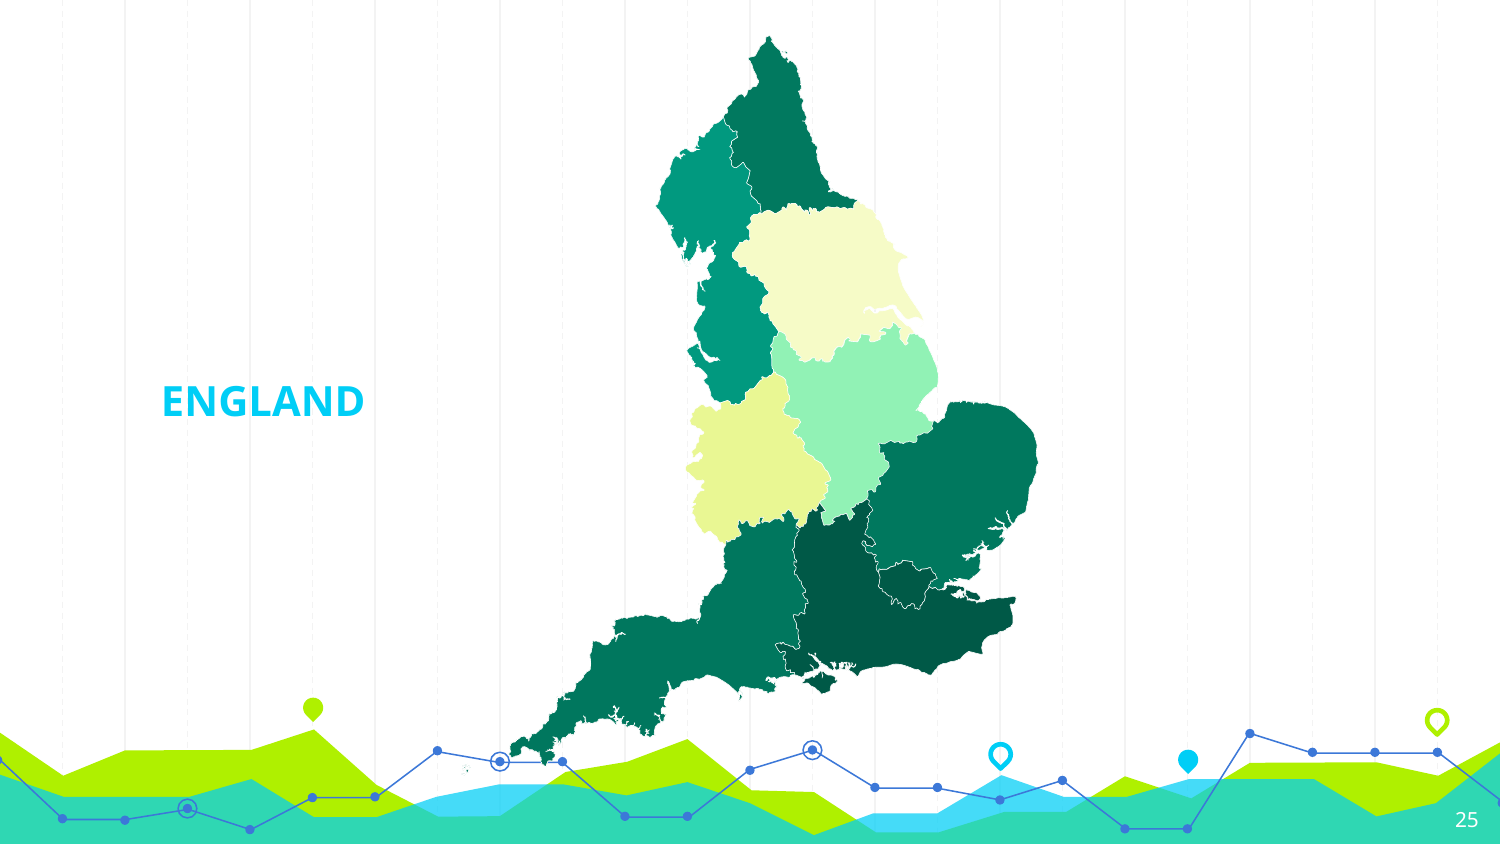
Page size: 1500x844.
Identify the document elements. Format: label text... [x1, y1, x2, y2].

text_box [685, 371, 831, 546]
slide_number 25 [1403, 791, 1494, 844]
text_box [723, 35, 858, 213]
text_box [461, 763, 471, 776]
text_box [776, 498, 1017, 695]
text_box [863, 400, 1039, 589]
title ENGLAND [90, 362, 437, 440]
text_box [655, 117, 778, 404]
text_box [508, 509, 809, 767]
text_box [732, 200, 924, 362]
text_box [878, 560, 938, 609]
text_box [770, 322, 939, 525]
